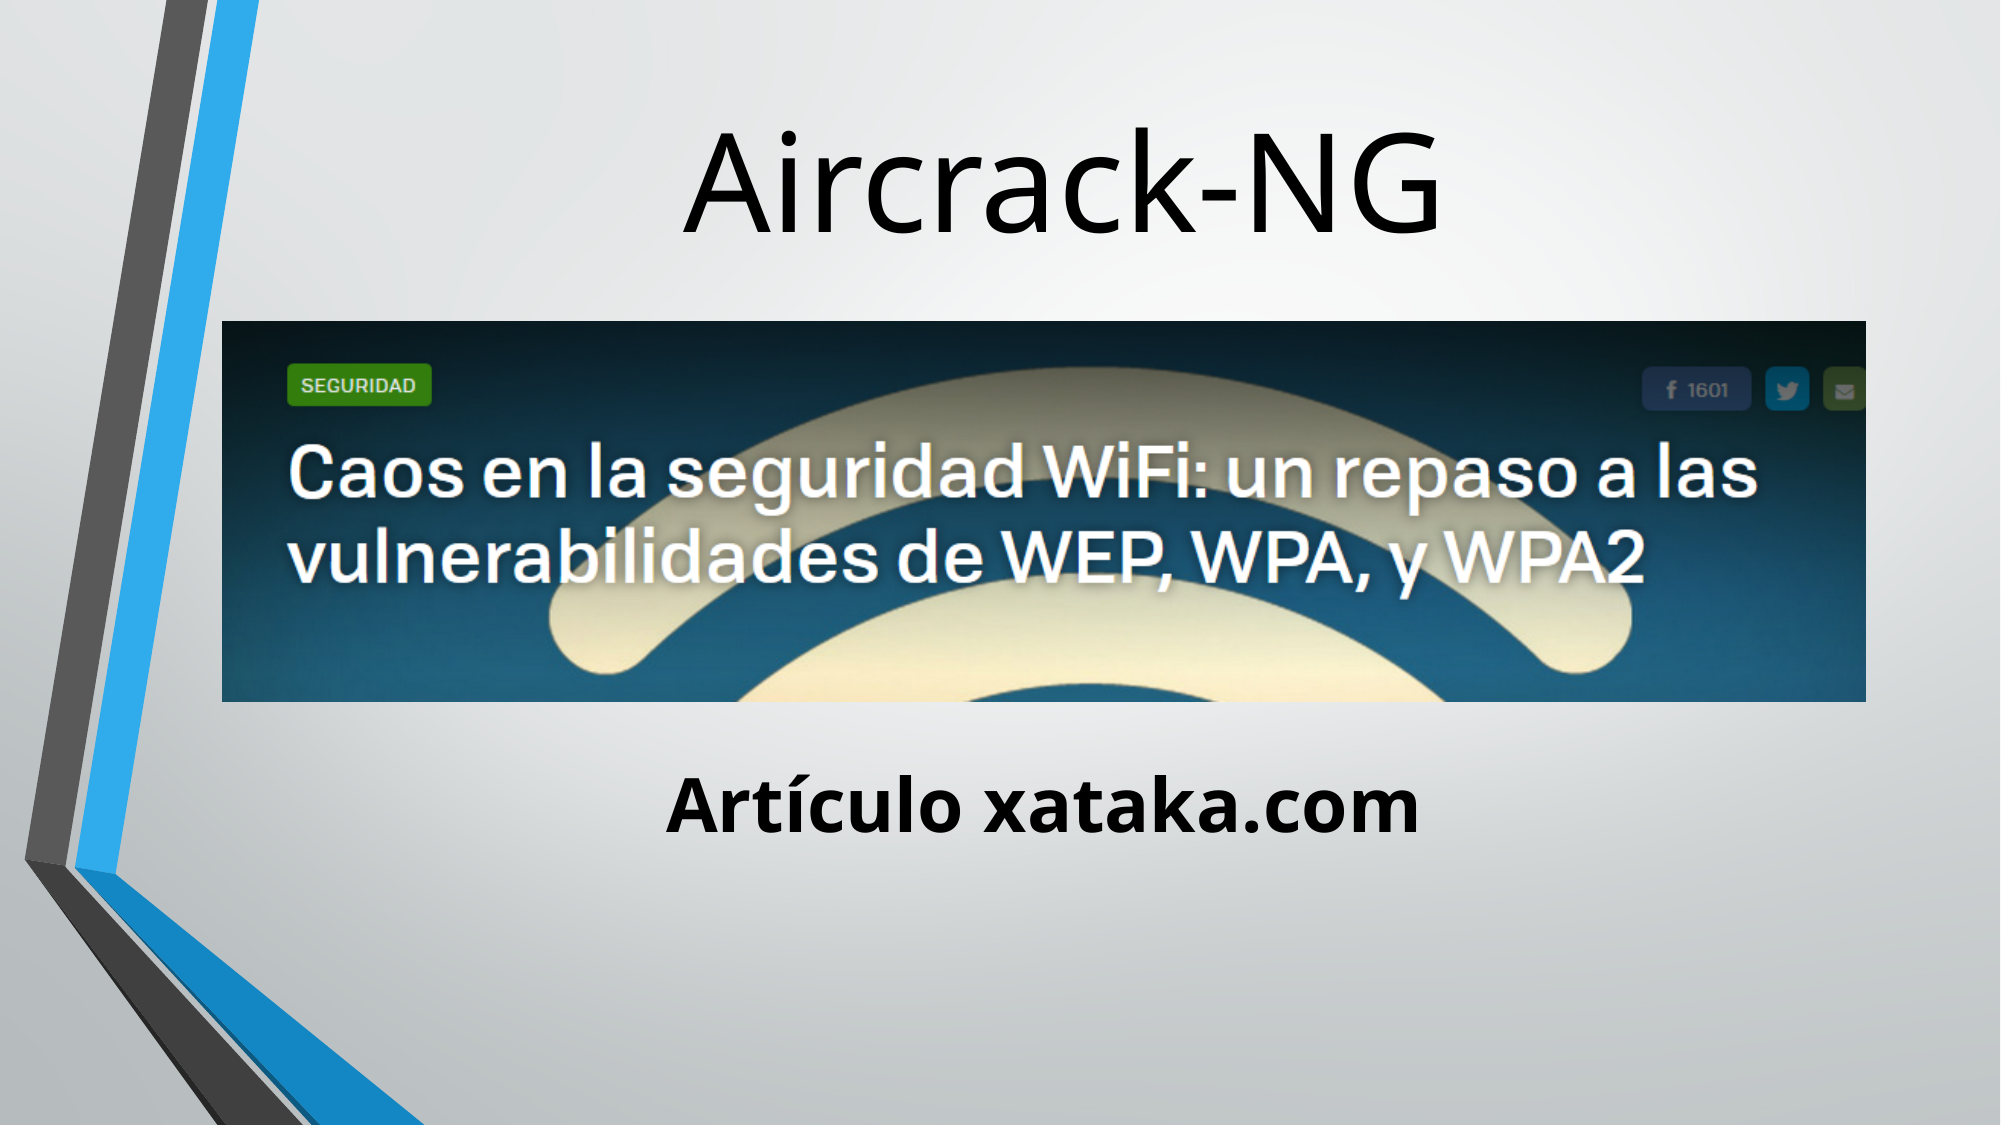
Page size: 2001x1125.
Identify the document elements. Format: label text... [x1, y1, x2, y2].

text_box Artículo xataka.com [422, 749, 1666, 855]
title Aircrack-NG [243, 33, 1887, 322]
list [222, 320, 1866, 702]
